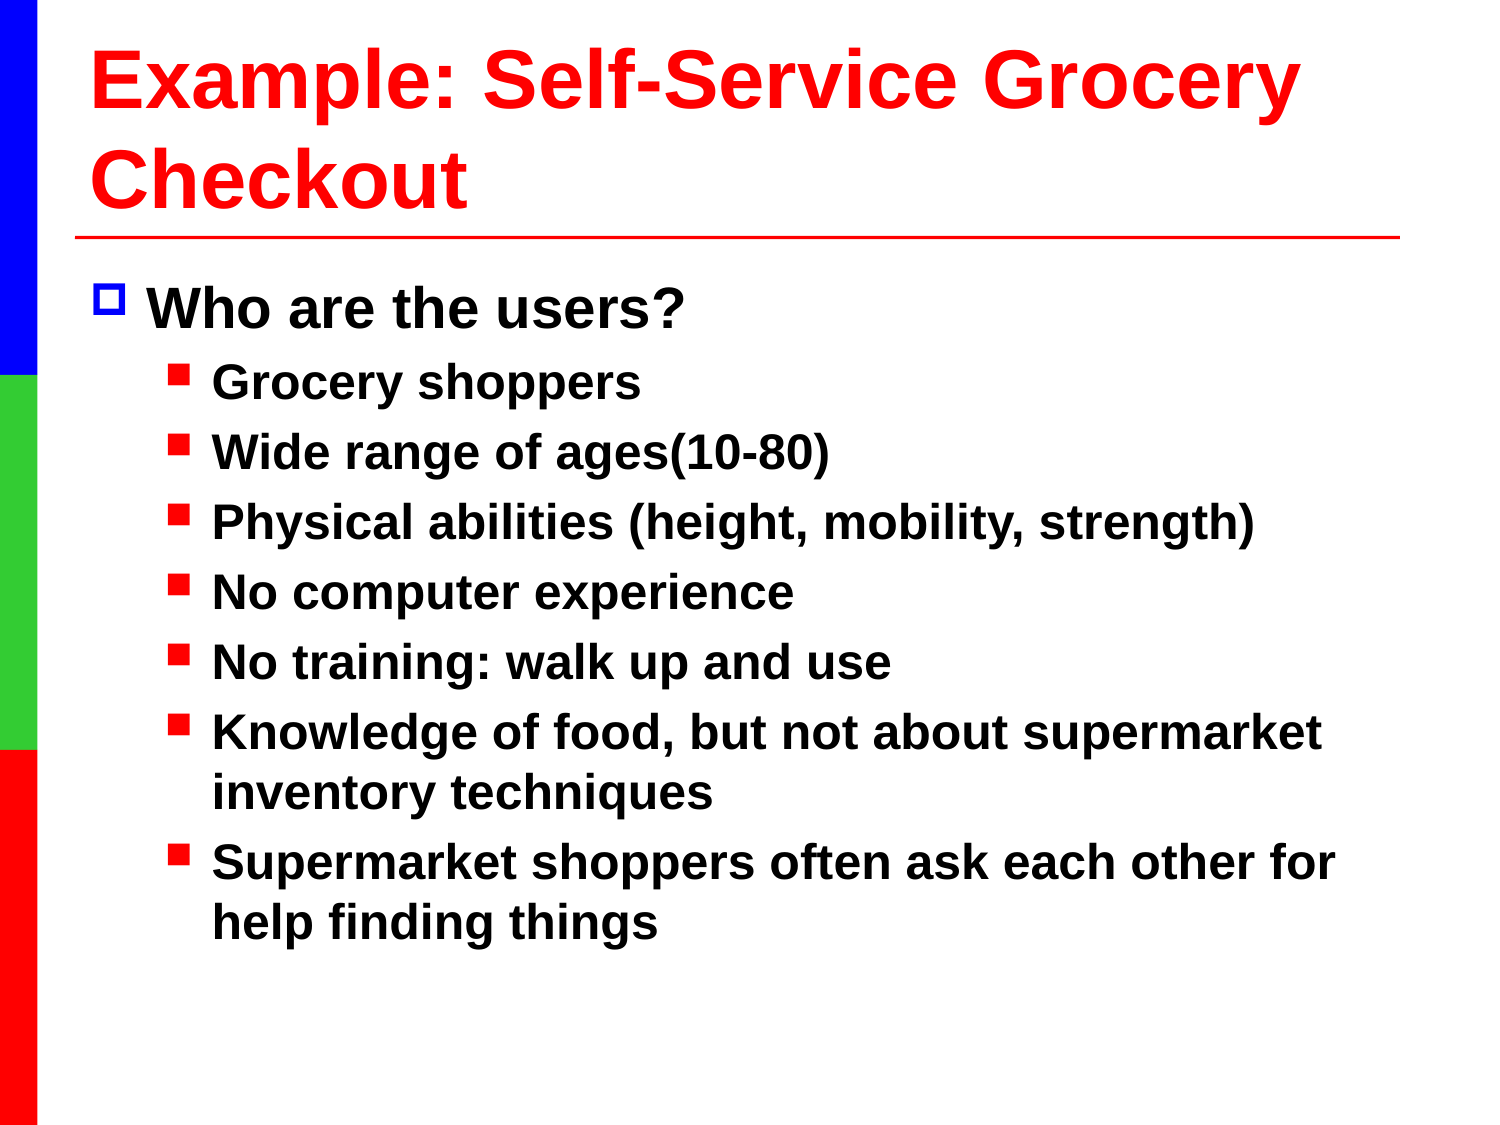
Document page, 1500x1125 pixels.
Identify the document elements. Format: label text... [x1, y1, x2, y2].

title Example: Self-Service Grocery Checkout [74, 45, 1426, 233]
list Who are the users? Grocery shoppers Wide range of ages(10-80) Physical abilities (height, mobility, strength) No computer experience No training: walk up and use Knowledge of food, but not about supermarket inventory techniques Supermarket shoppers often ask each other for help finding things [74, 262, 1426, 1006]
